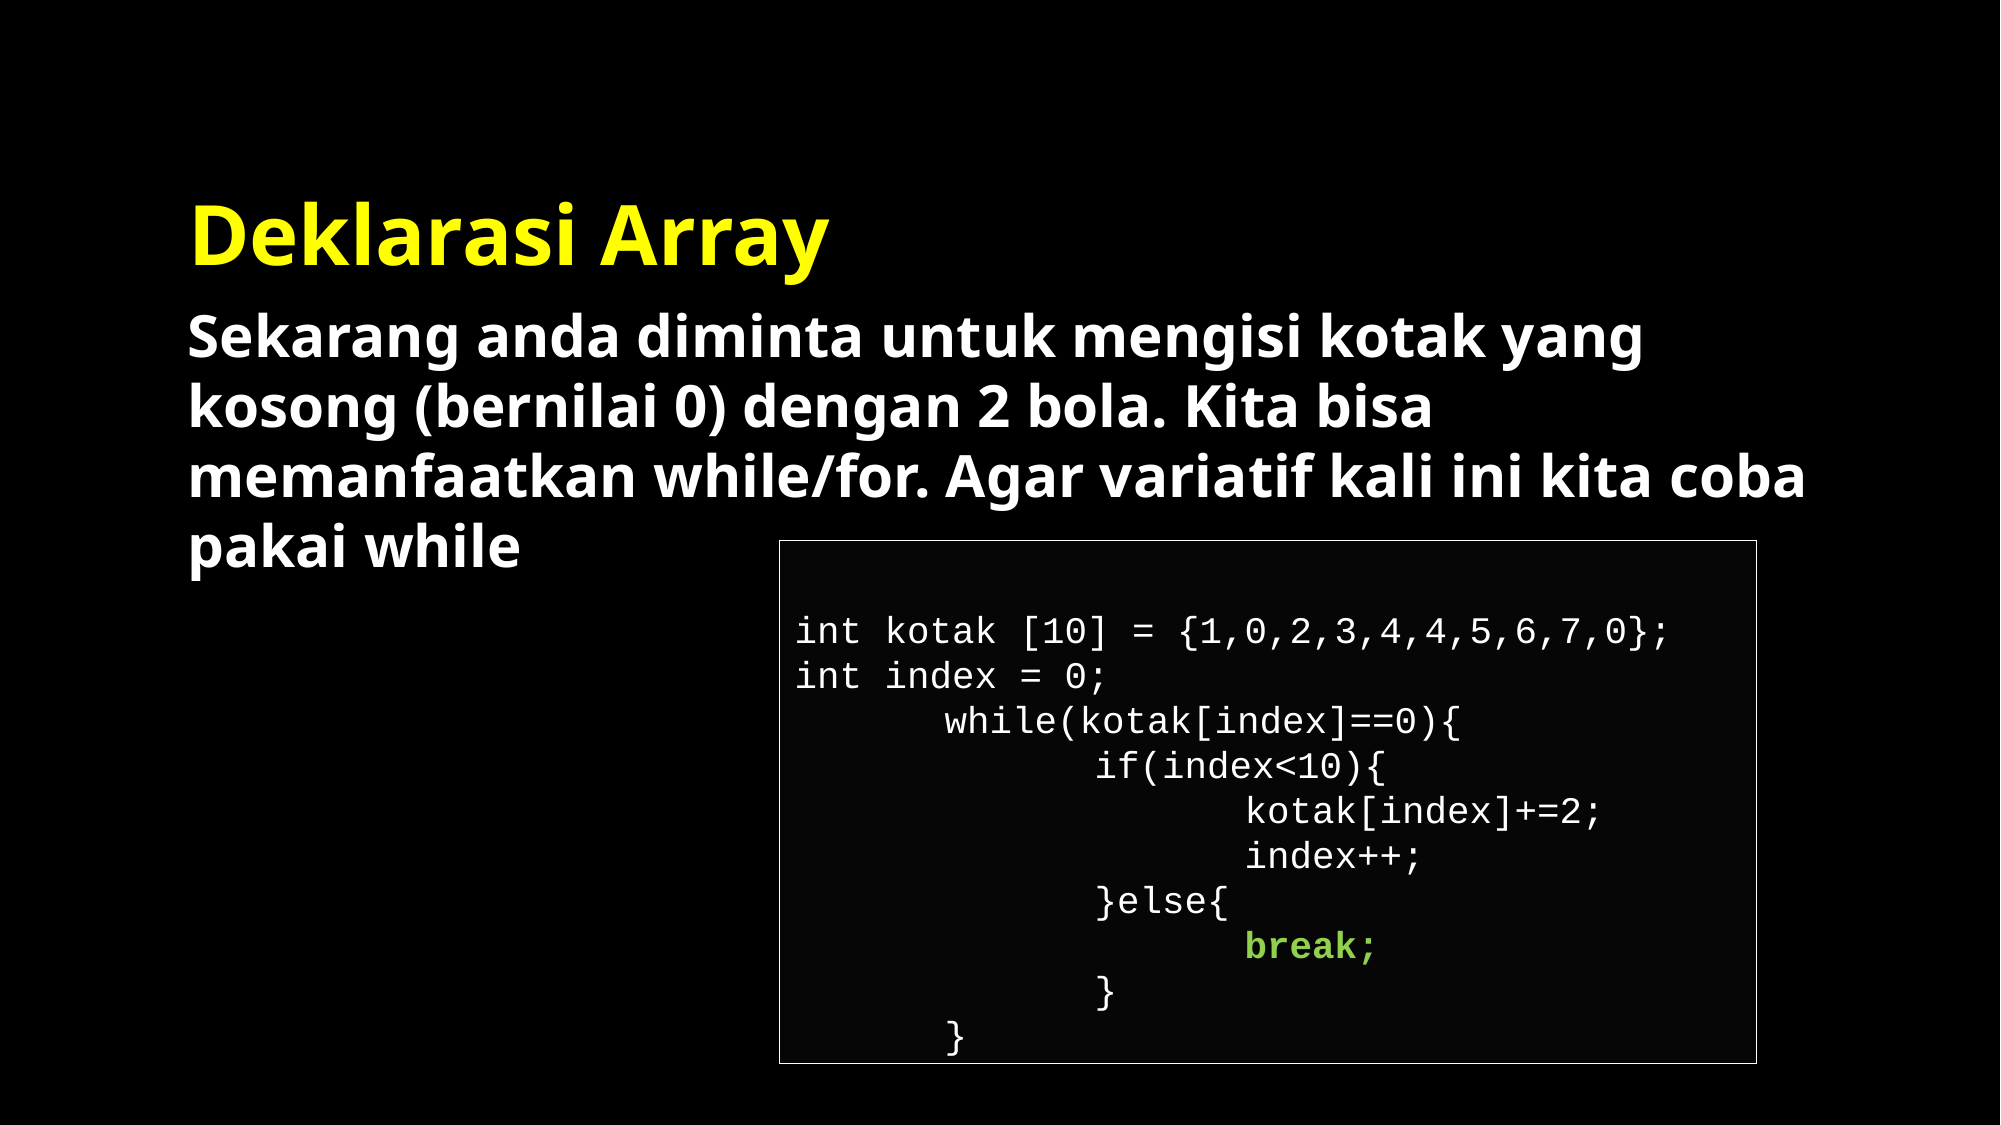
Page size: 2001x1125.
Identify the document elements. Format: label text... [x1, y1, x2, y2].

title Deklarasi Array [173, 120, 1673, 291]
text_box int kotak [10] = {1,0,2,3,4,4,5,6,7,0}; int index = 0; while(kotak[index]==0){ if(index<10){ kotak[index]+=2; index++; }else{ break; } } [779, 540, 1757, 1064]
text_box Sekarang anda diminta untuk mengisi kotak yang kosong (bernilai 0) dengan 2 bola. Kita bisa memanfaatkan while/for. Agar variatif kali ini kita coba pakai while [173, 291, 1842, 587]
